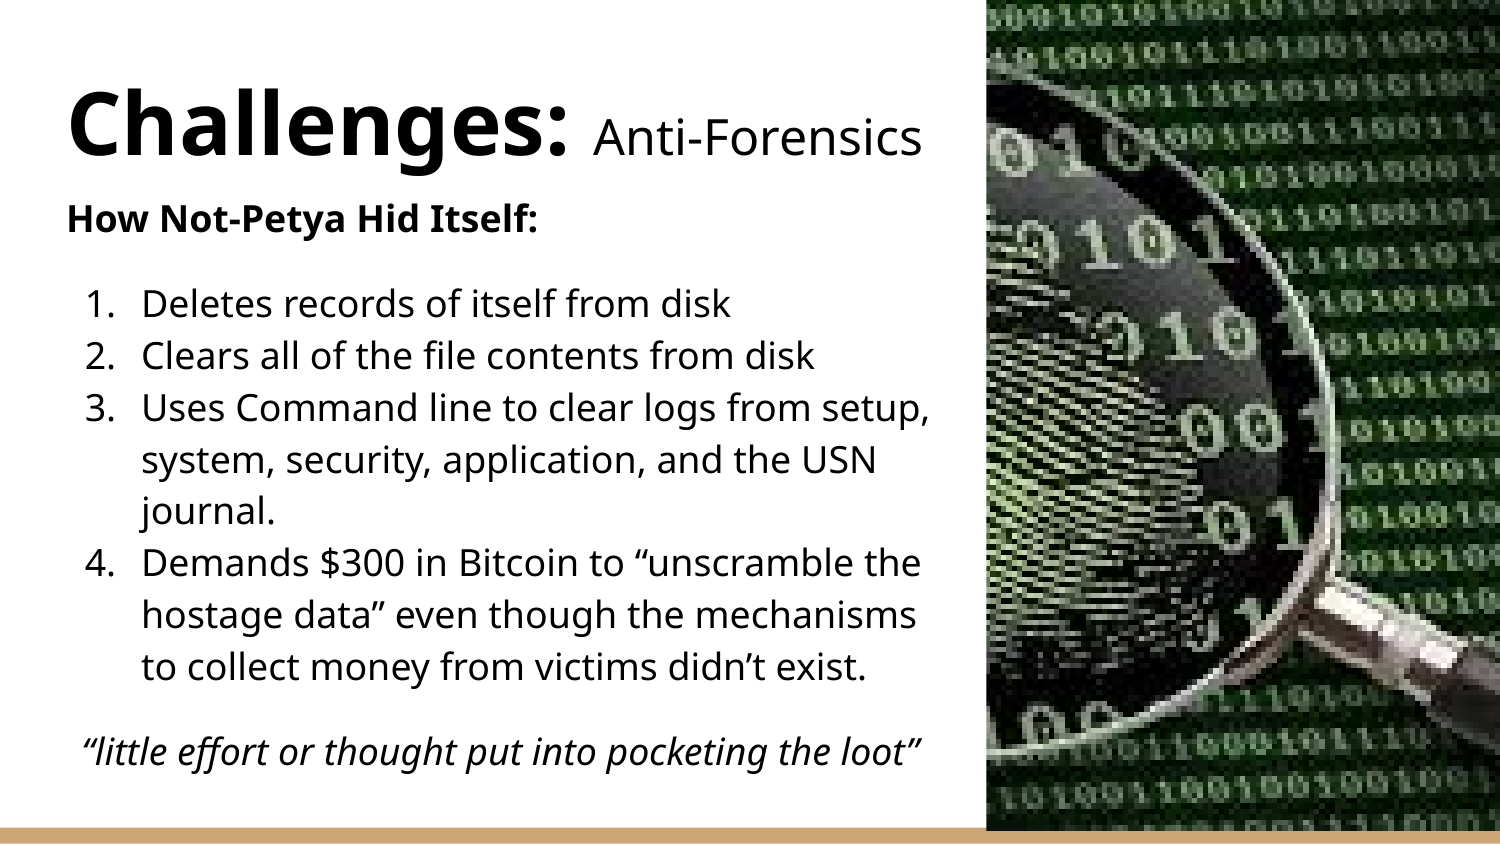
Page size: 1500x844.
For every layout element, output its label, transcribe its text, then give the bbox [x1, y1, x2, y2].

title Challenges: Anti-Forensics [51, 51, 981, 189]
picture [986, 0, 1500, 831]
list How Not-Petya Hid Itself: Deletes records of itself from disk Clears all of the file contents from disk Uses Command line to clear logs from setup, system, security, application, and the USN journal. Demands $300 in Bitcoin to “unscramble the hostage data” even though the mechanisms to collect money from victims didn’t exist. “little effort or thought put into pocketing the loot” [51, 173, 951, 724]
